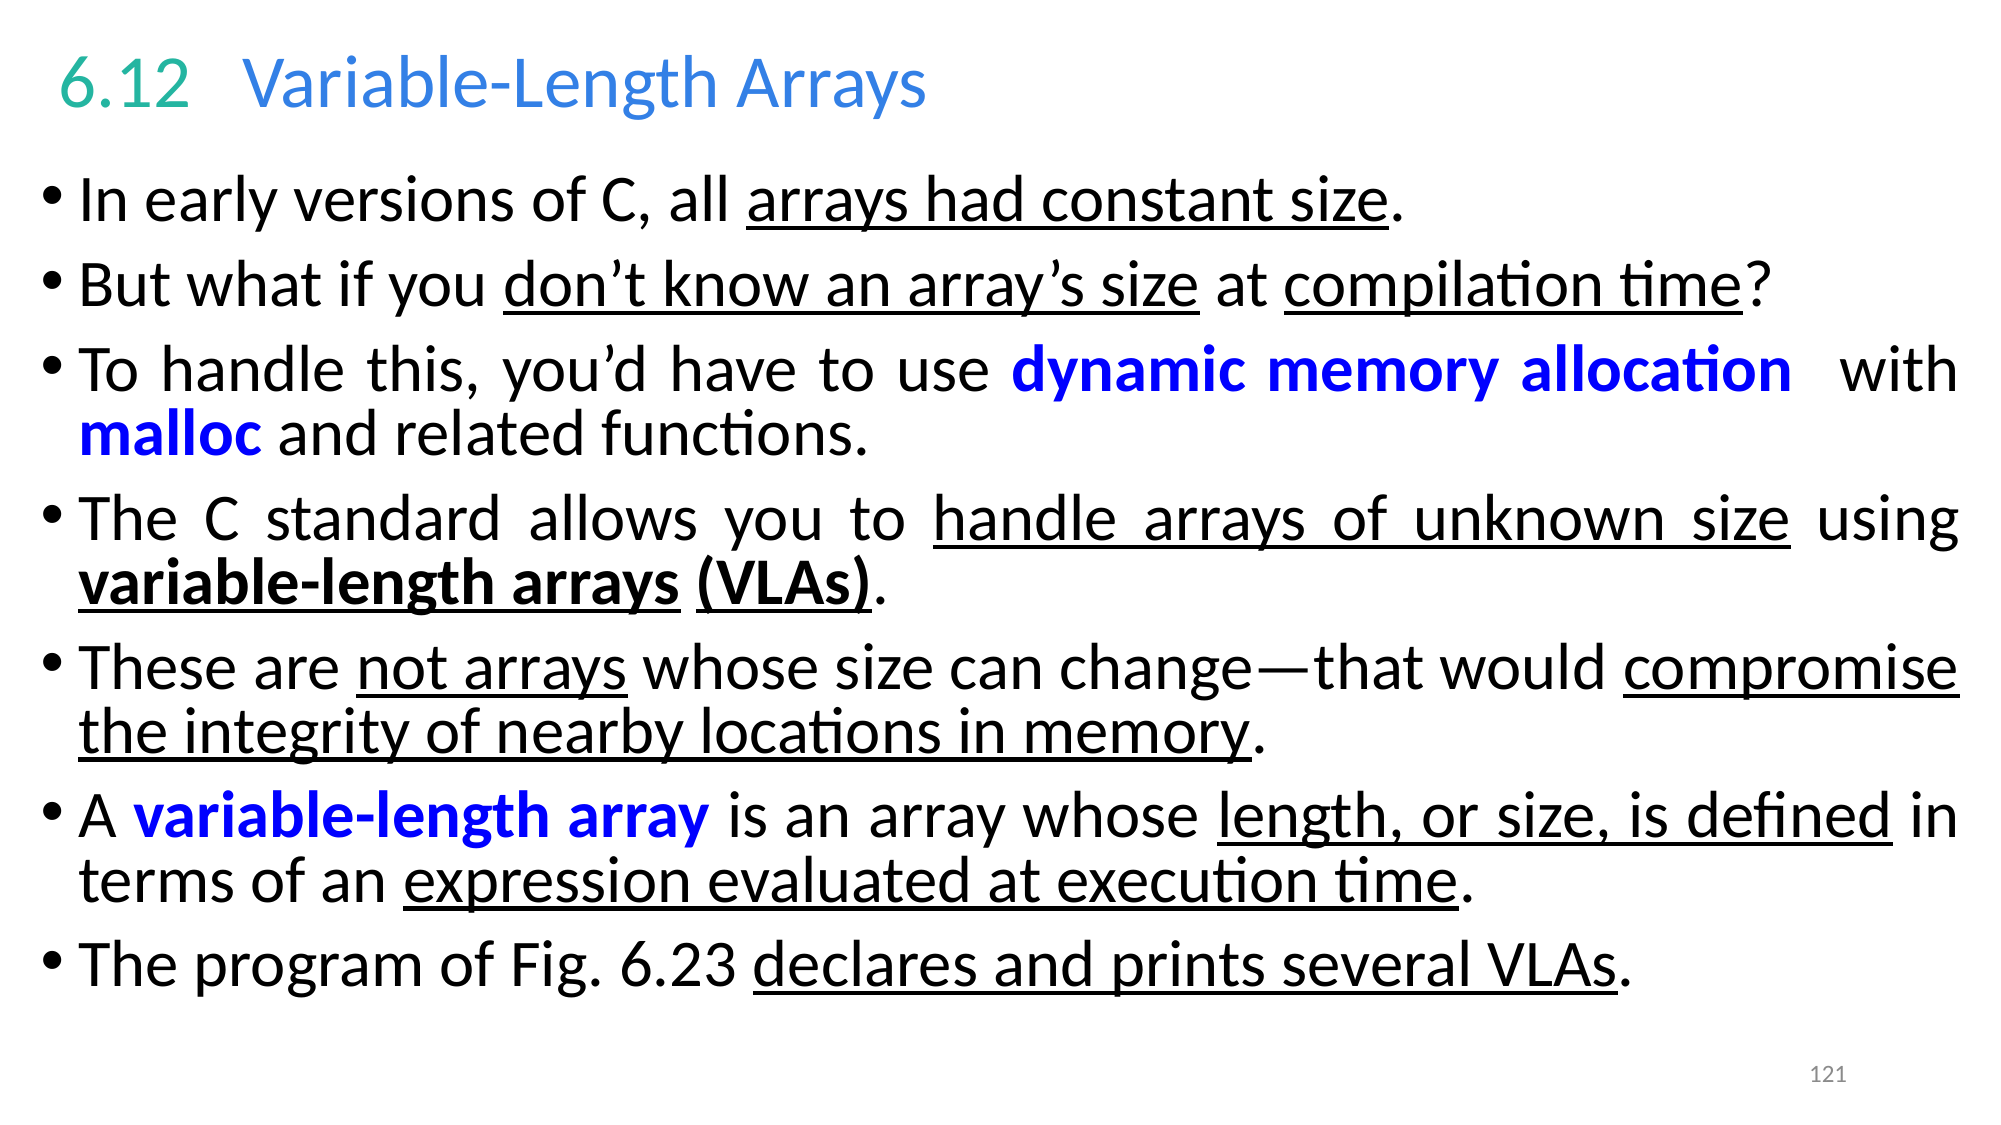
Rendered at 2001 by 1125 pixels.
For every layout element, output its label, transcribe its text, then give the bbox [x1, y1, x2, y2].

list In early versions of C, all arrays had constant size. But what if you don’t know an array’s size at compilation time? To handle this, you’d have to use dynamic memory allocation with malloc and related functions. The C standard allows you to handle arrays of unknown size using variable-length arrays (VLAs). These are not arrays whose size can change—that would compromise the integrity of nearby locations in memory. A variable-length array is an array whose length, or size, is defined in terms of an expression evaluated at execution time. The program of Fig. 6.23 declares and prints several VLAs. [25, 162, 1975, 1080]
title 6.12 Variable-Length Arrays [43, 35, 1769, 132]
slide_number 121 [1412, 1042, 1863, 1103]
